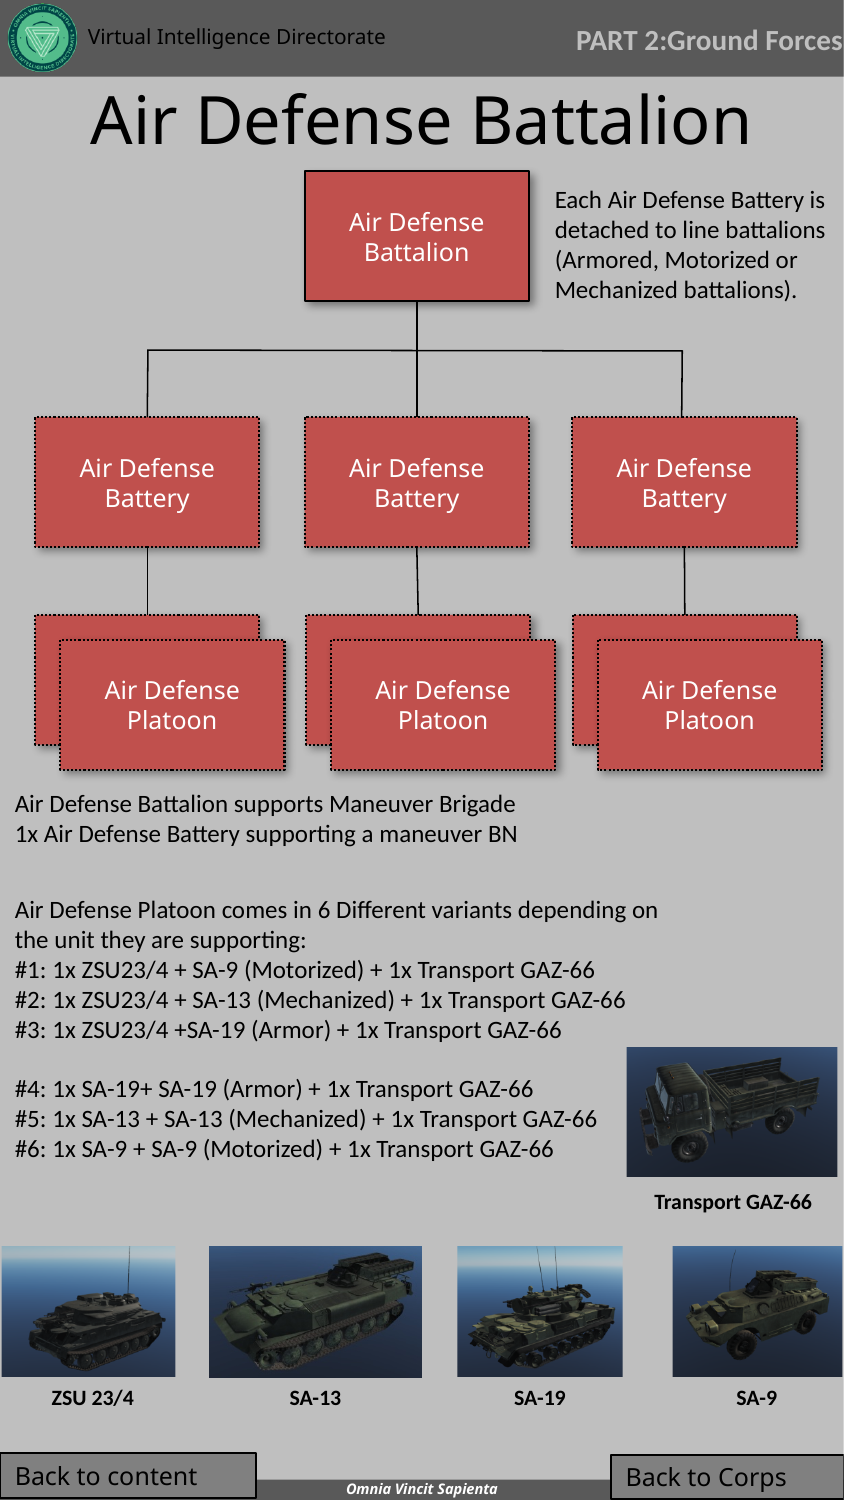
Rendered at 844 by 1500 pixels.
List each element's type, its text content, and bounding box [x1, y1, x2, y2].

text_box Air Defense Platoon comes in 6 Different variants depending on the unit they are supporting: #1: 1x ZSU23/4 + SA-9 (Motorized) + 1x Transport GAZ-66 #2: 1x ZSU23/4 + SA-13 (Mechanized) + 1x Transport GAZ-66 #3: 1x ZSU23/4 +SA-19 (Armor) + 1x Transport GAZ-66 #4: 1x SA-19+ SA-19 (Armor) + 1x Transport GAZ-66 #5: 1x SA-13 + SA-13 (Mechanized) + 1x Transport GAZ-66 #6: 1x SA-9 + SA-9 (Motorized) + 1x Transport GAZ-66 [0, 885, 703, 1231]
picture [208, 1246, 422, 1378]
picture [1, 1, 82, 74]
text_box ZSU 23/4 [0, 1375, 186, 1417]
picture [1, 1246, 176, 1377]
text_box Air Defense Platoon [304, 613, 532, 747]
text_box SA-13 [209, 1383, 422, 1417]
text_box SA-9 [669, 1381, 844, 1417]
text_box Air Defense Battery [303, 415, 531, 549]
text_box Each Air Defense Battery is detached to line battalions (Armored, Motorized or Mechanized battalions). [539, 175, 844, 311]
text_box SA-19 [457, 1383, 623, 1417]
text_box PART 2:Ground Forces [551, 0, 844, 77]
text_box Back to Corps [610, 1454, 844, 1500]
picture [626, 1046, 838, 1178]
text_box Air Defense Platoon [58, 638, 287, 772]
title Air Defense Battalion [0, 76, 844, 160]
text_box Transport GAZ-66 [622, 1180, 844, 1222]
text_box Air Defense Battery [570, 415, 799, 549]
text_box Air Defense Platoon [595, 638, 824, 772]
text_box Air Defense Platoon [571, 613, 799, 747]
text_box Air Defense Battalion supports Maneuver Brigade 1x Air Defense Battery supporting a maneuver BN [0, 780, 615, 856]
text_box Back to content [0, 1453, 257, 1498]
text_box Air Defense Platoon [329, 638, 557, 772]
picture [672, 1246, 843, 1377]
text_box Air Defense Battalion [303, 169, 531, 303]
text_box Air Defense Platoon [33, 613, 262, 747]
picture [456, 1246, 623, 1377]
text_box Air Defense Battery [33, 415, 262, 549]
